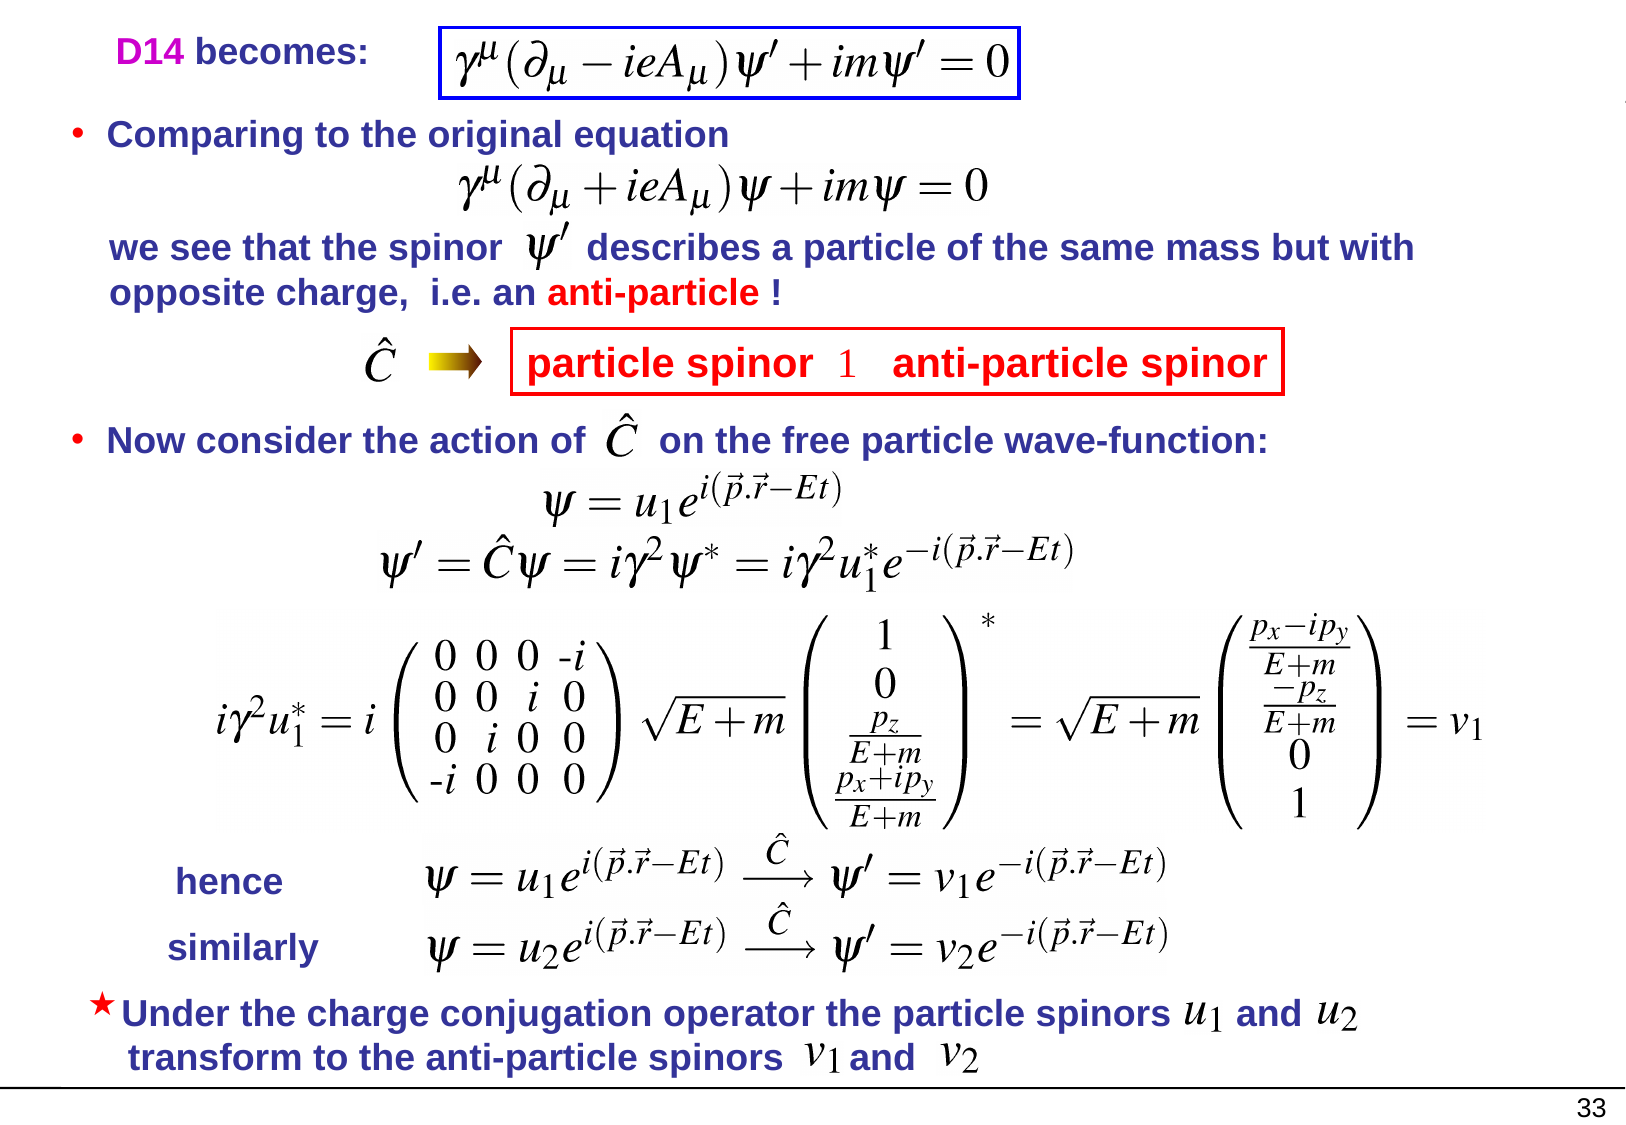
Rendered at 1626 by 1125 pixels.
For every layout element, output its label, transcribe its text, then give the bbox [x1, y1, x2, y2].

picture [539, 468, 843, 527]
text_box D14 becomes: [100, 18, 385, 80]
picture [1184, 1000, 1224, 1035]
text_box we see that the spinor describes a particle of the same mass but with opposite charge, i.e. an anti-particle ! [94, 214, 1432, 321]
picture [457, 162, 990, 216]
picture [454, 39, 1011, 93]
picture [800, 1041, 844, 1076]
picture [522, 221, 572, 270]
picture [215, 609, 1486, 834]
text_box Now consider the action of on the free particle wave-function: [642, 408, 1286, 470]
text_box Under the charge conjugation operator the particle spinors and transform to the anti-particle spinors and [71, 986, 1381, 1087]
picture [1317, 1000, 1361, 1035]
picture [377, 530, 1073, 594]
text_box [440, 27, 1020, 99]
picture [602, 408, 642, 458]
text_box [0, 81, 1625, 117]
text_box Now consider the action of on the free particle wave-function: [56, 408, 601, 470]
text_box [422, 842, 1168, 976]
text_box hence [160, 849, 299, 910]
text_box <número> [1243, 1082, 1623, 1125]
text_box Comparing to the original equation [56, 102, 746, 163]
picture [936, 1041, 980, 1076]
text_box similarly [152, 915, 335, 976]
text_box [357, 326, 1294, 398]
